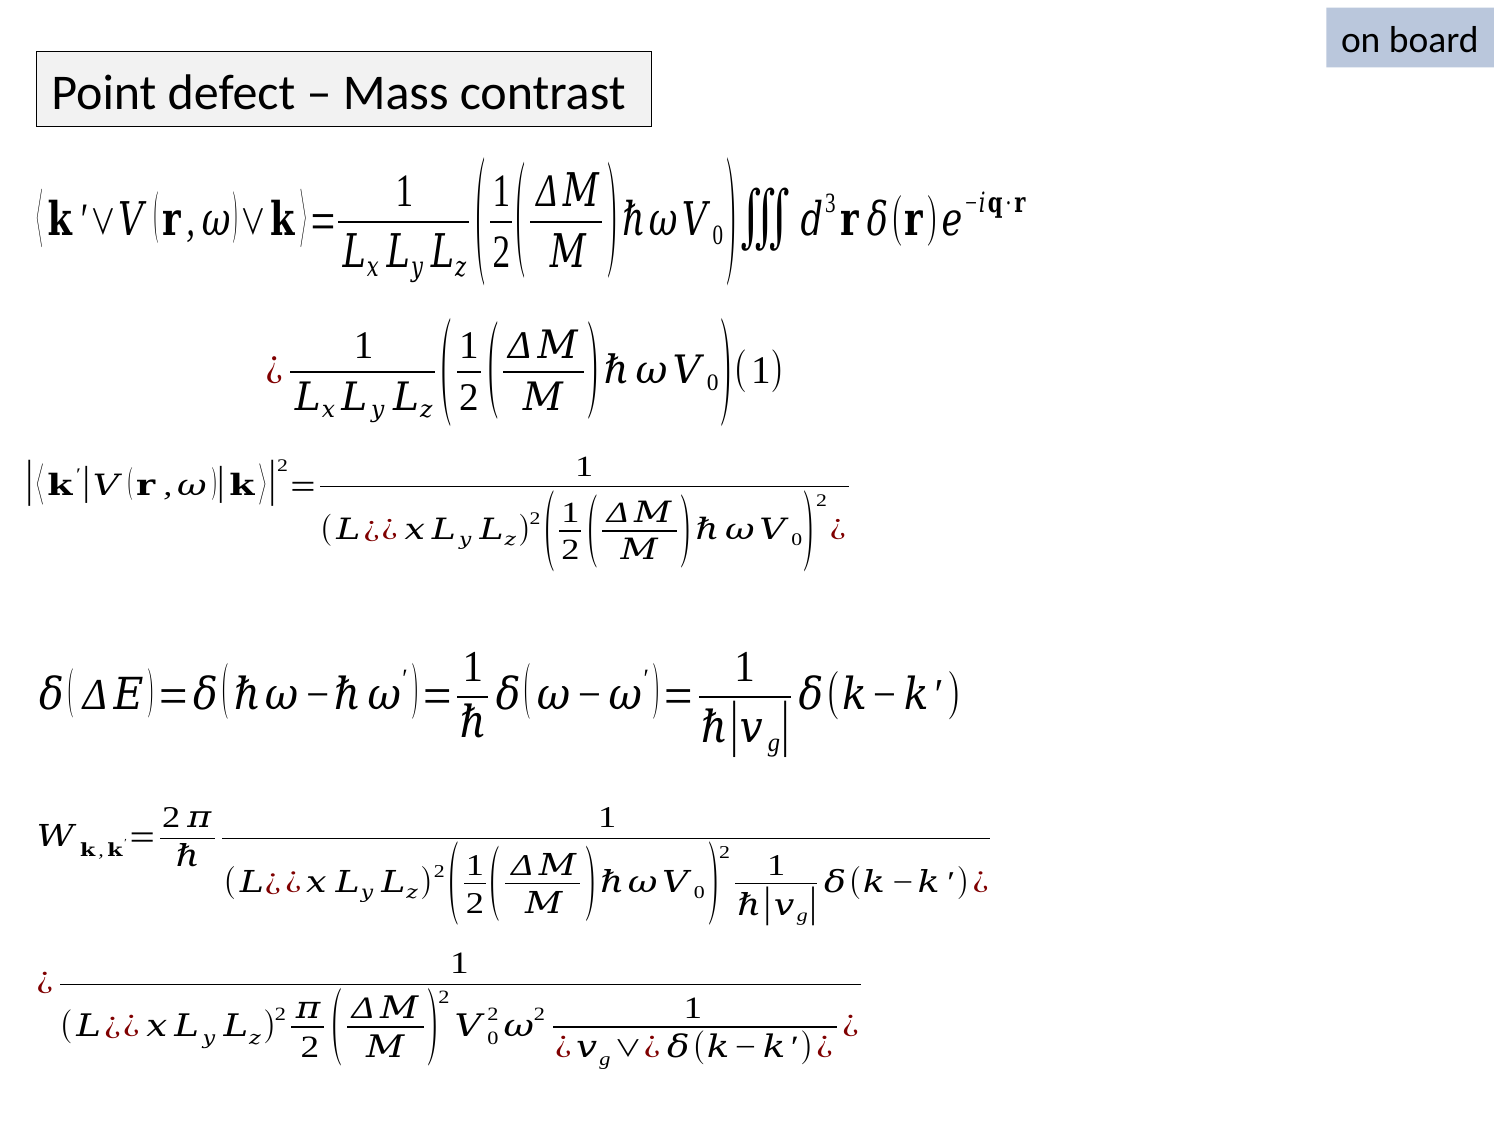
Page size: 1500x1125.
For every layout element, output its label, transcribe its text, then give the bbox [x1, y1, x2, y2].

text_box on board [1326, 7, 1494, 68]
text_box Point defect – Mass contrast [36, 51, 652, 127]
